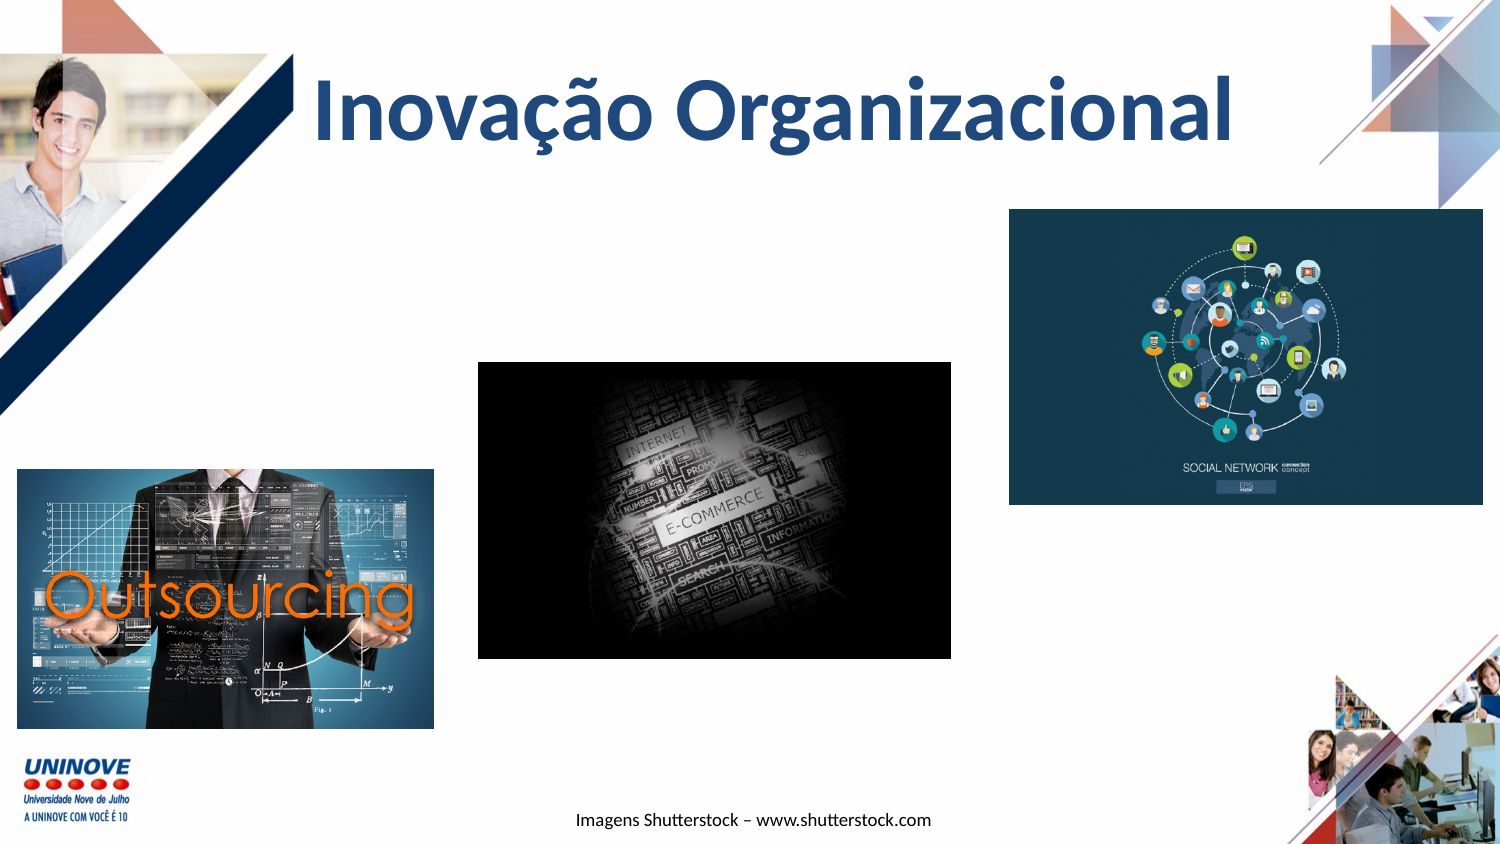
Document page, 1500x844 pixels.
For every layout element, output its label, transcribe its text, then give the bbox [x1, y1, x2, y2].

picture [0, 0, 1500, 844]
text_box Imagens Shutterstock – www.shutterstock.com [561, 799, 975, 838]
title Inovação Organizacional [123, 33, 1426, 175]
